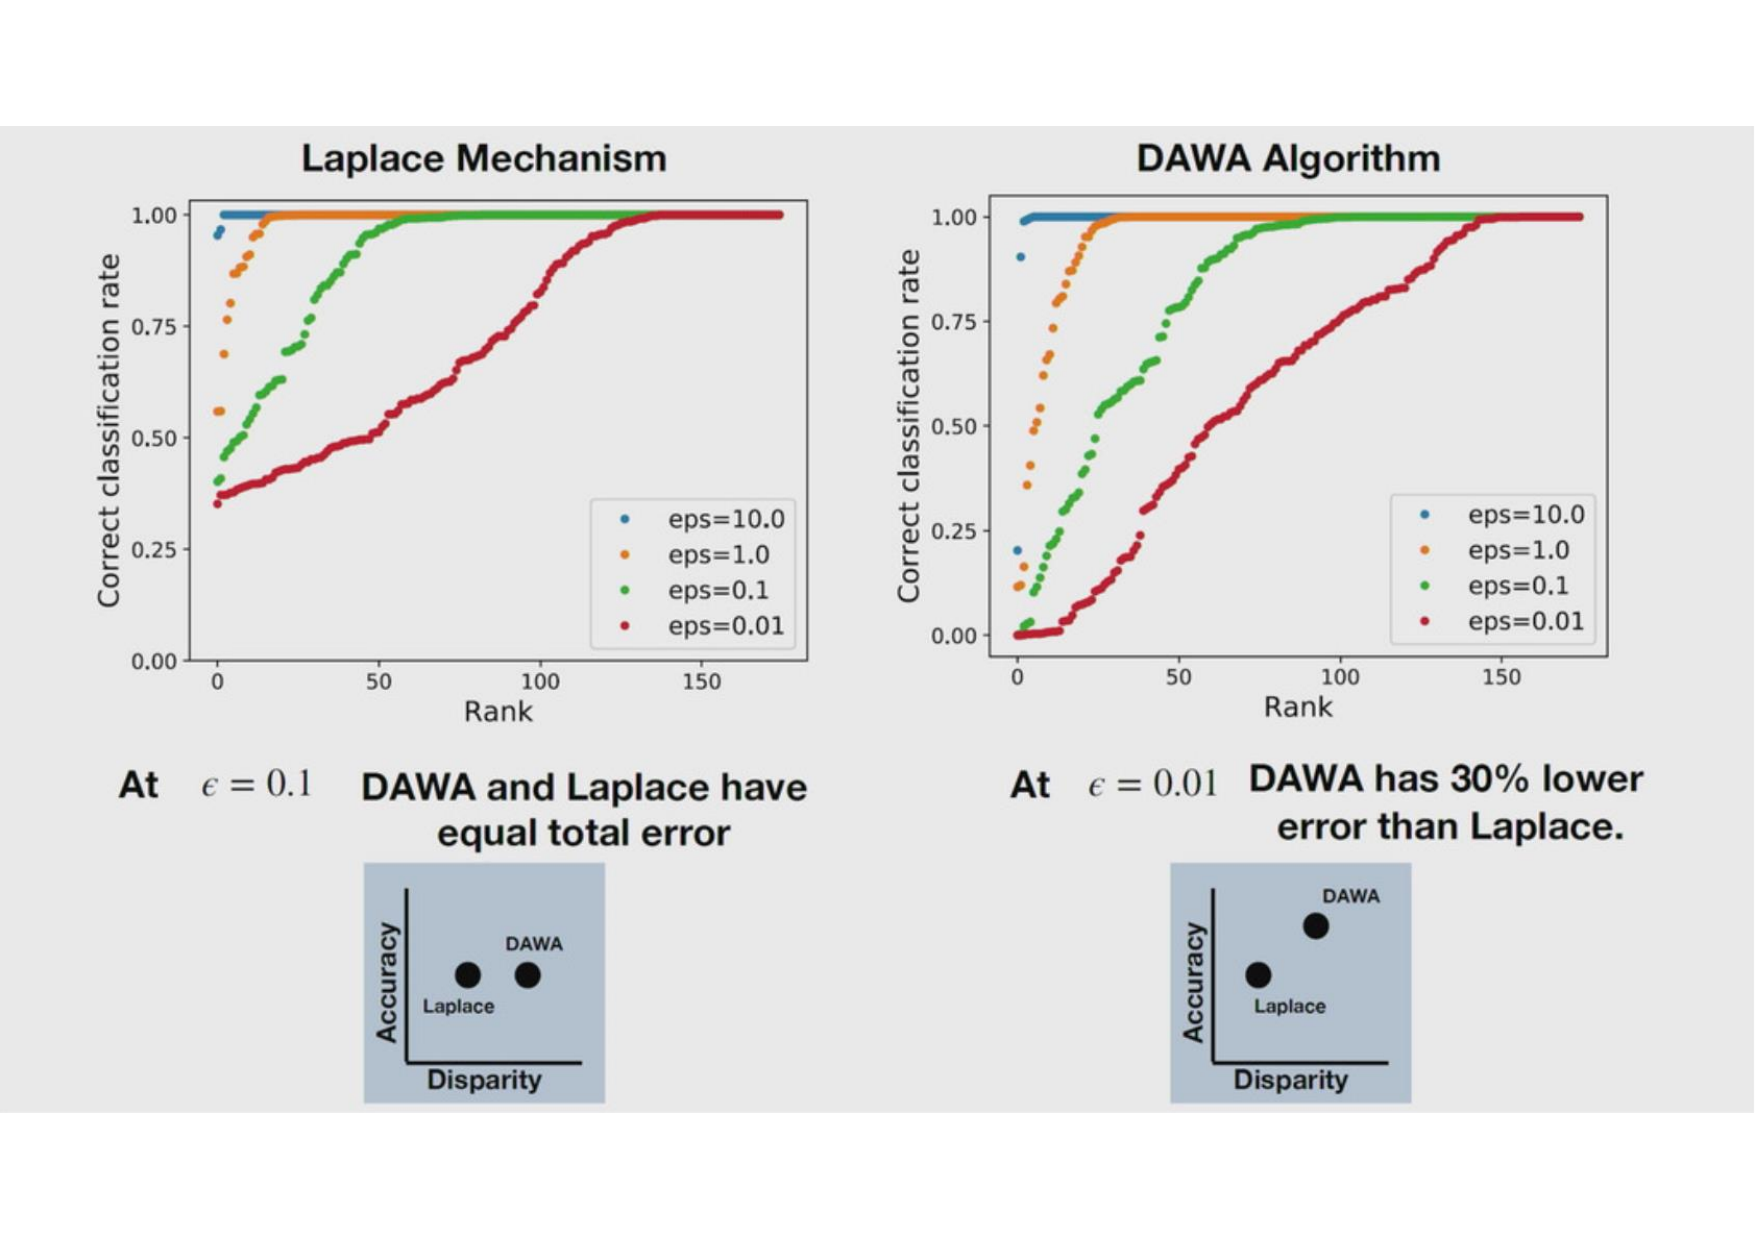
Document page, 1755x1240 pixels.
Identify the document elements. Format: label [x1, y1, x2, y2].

text_box [0, 126, 1755, 1114]
